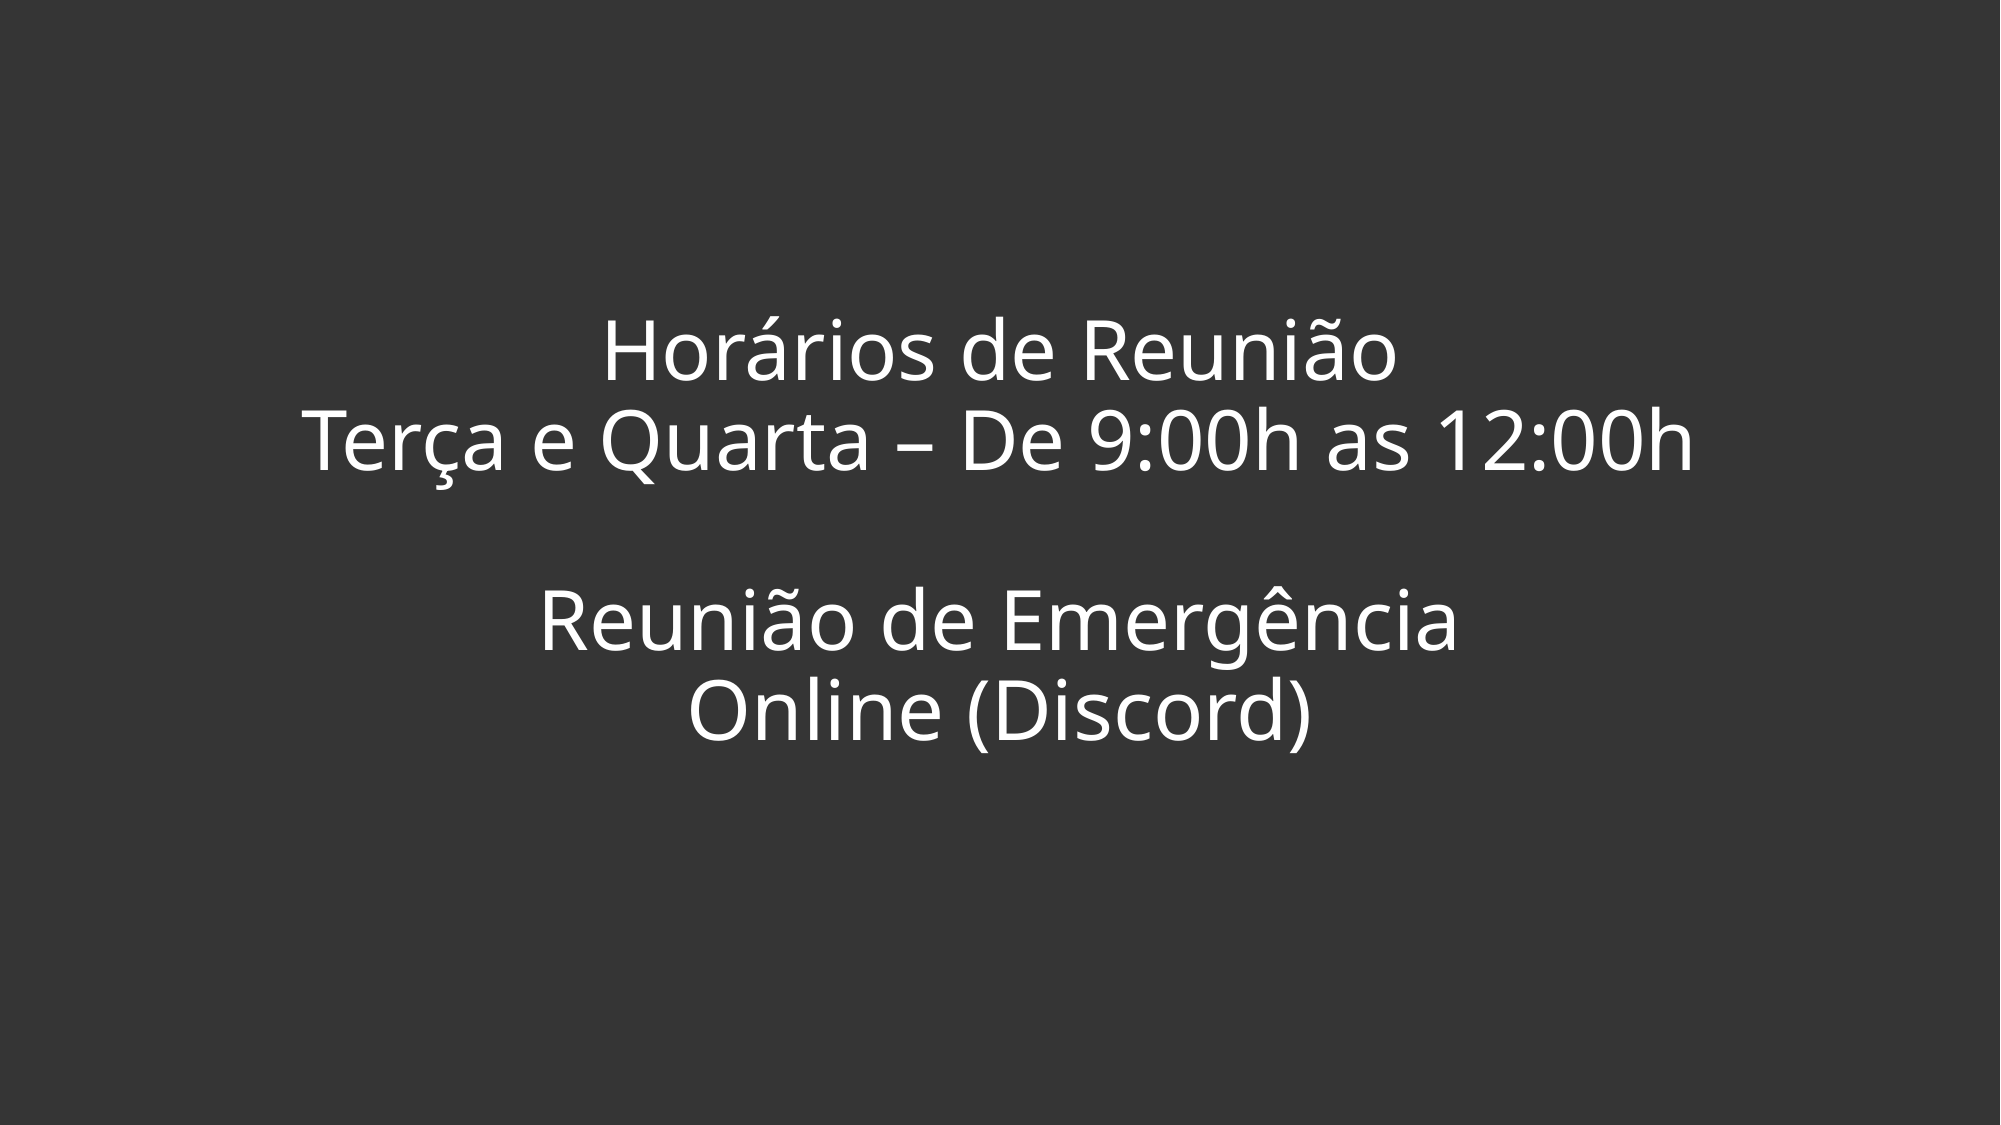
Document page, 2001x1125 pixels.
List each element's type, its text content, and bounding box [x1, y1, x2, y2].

title Horários de Reunião Terça e Quarta – De 9:00h as 12:00h Reunião de Emergência Online (Discord) [137, 424, 1863, 643]
text_box [0, 0, 2000, 1125]
